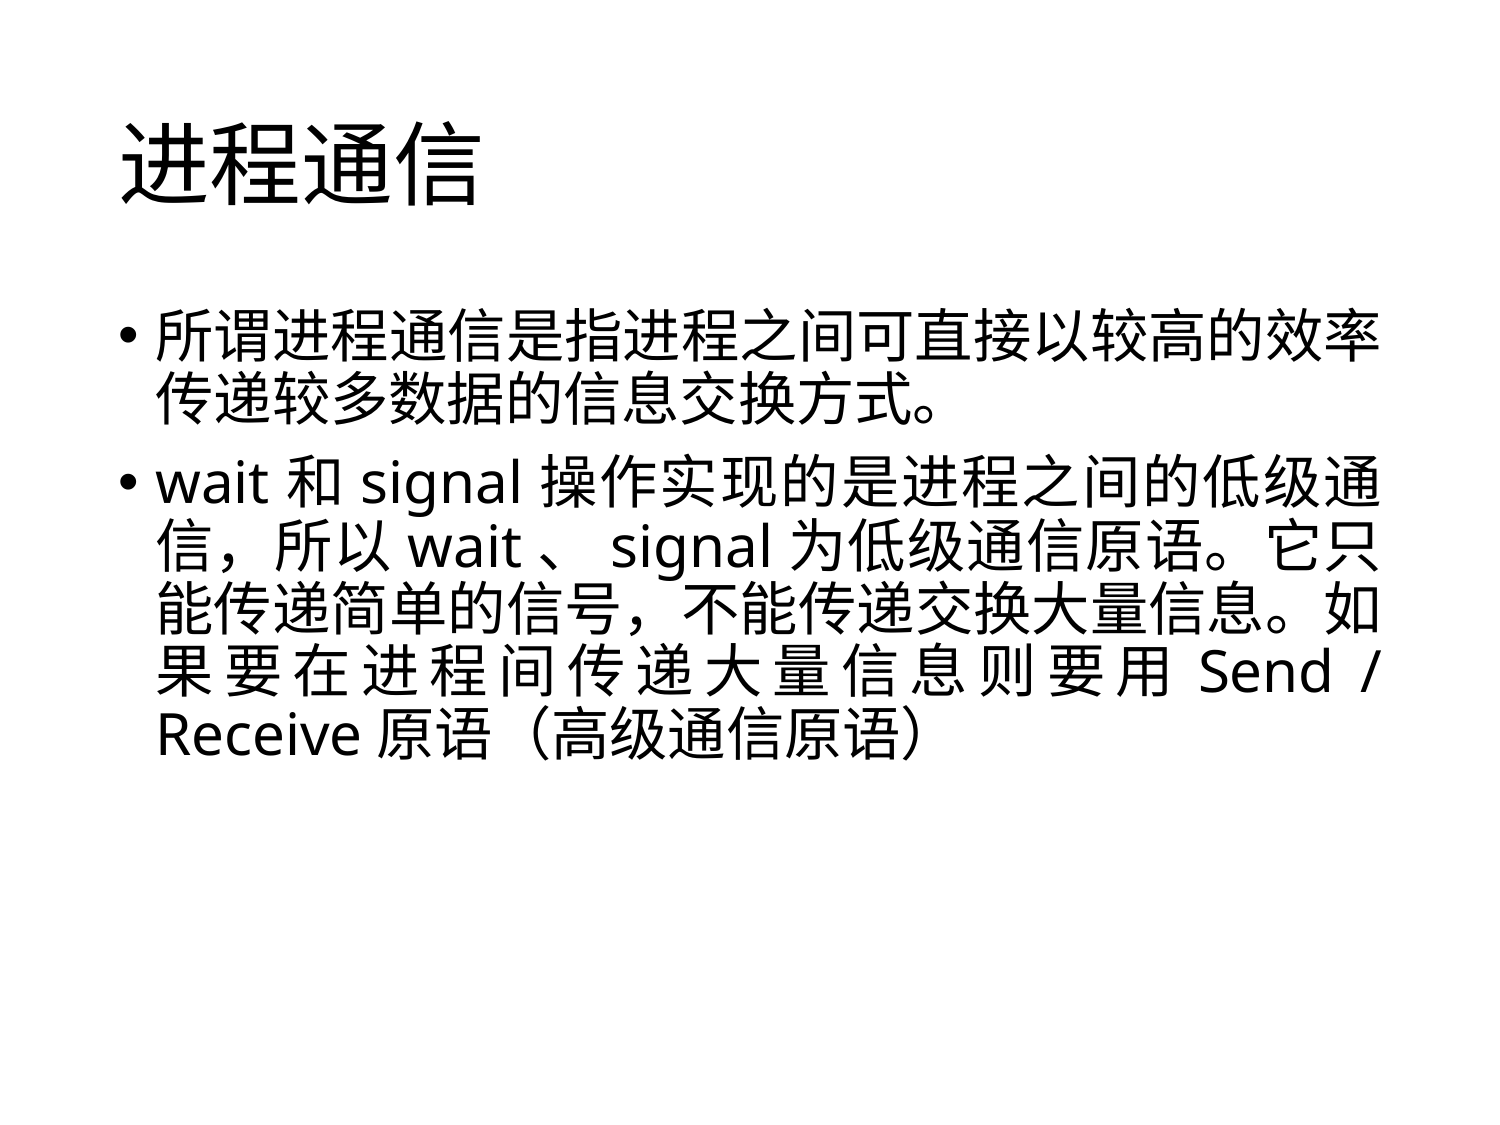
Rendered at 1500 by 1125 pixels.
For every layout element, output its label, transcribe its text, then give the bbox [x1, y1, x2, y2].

list 所谓进程通信是指进程之间可直接以较高的效率传递较多数据的信息交换方式。 wait和signal操作实现的是进程之间的低级通信，所以wait、signal为低级通信原语。它只能传递简单的信号，不能传递交换大量信息。如果要在进程间传递大量信息则要用Send / Receive原语（高级通信原语） [103, 299, 1397, 1014]
title 进程通信 [103, 59, 1397, 278]
